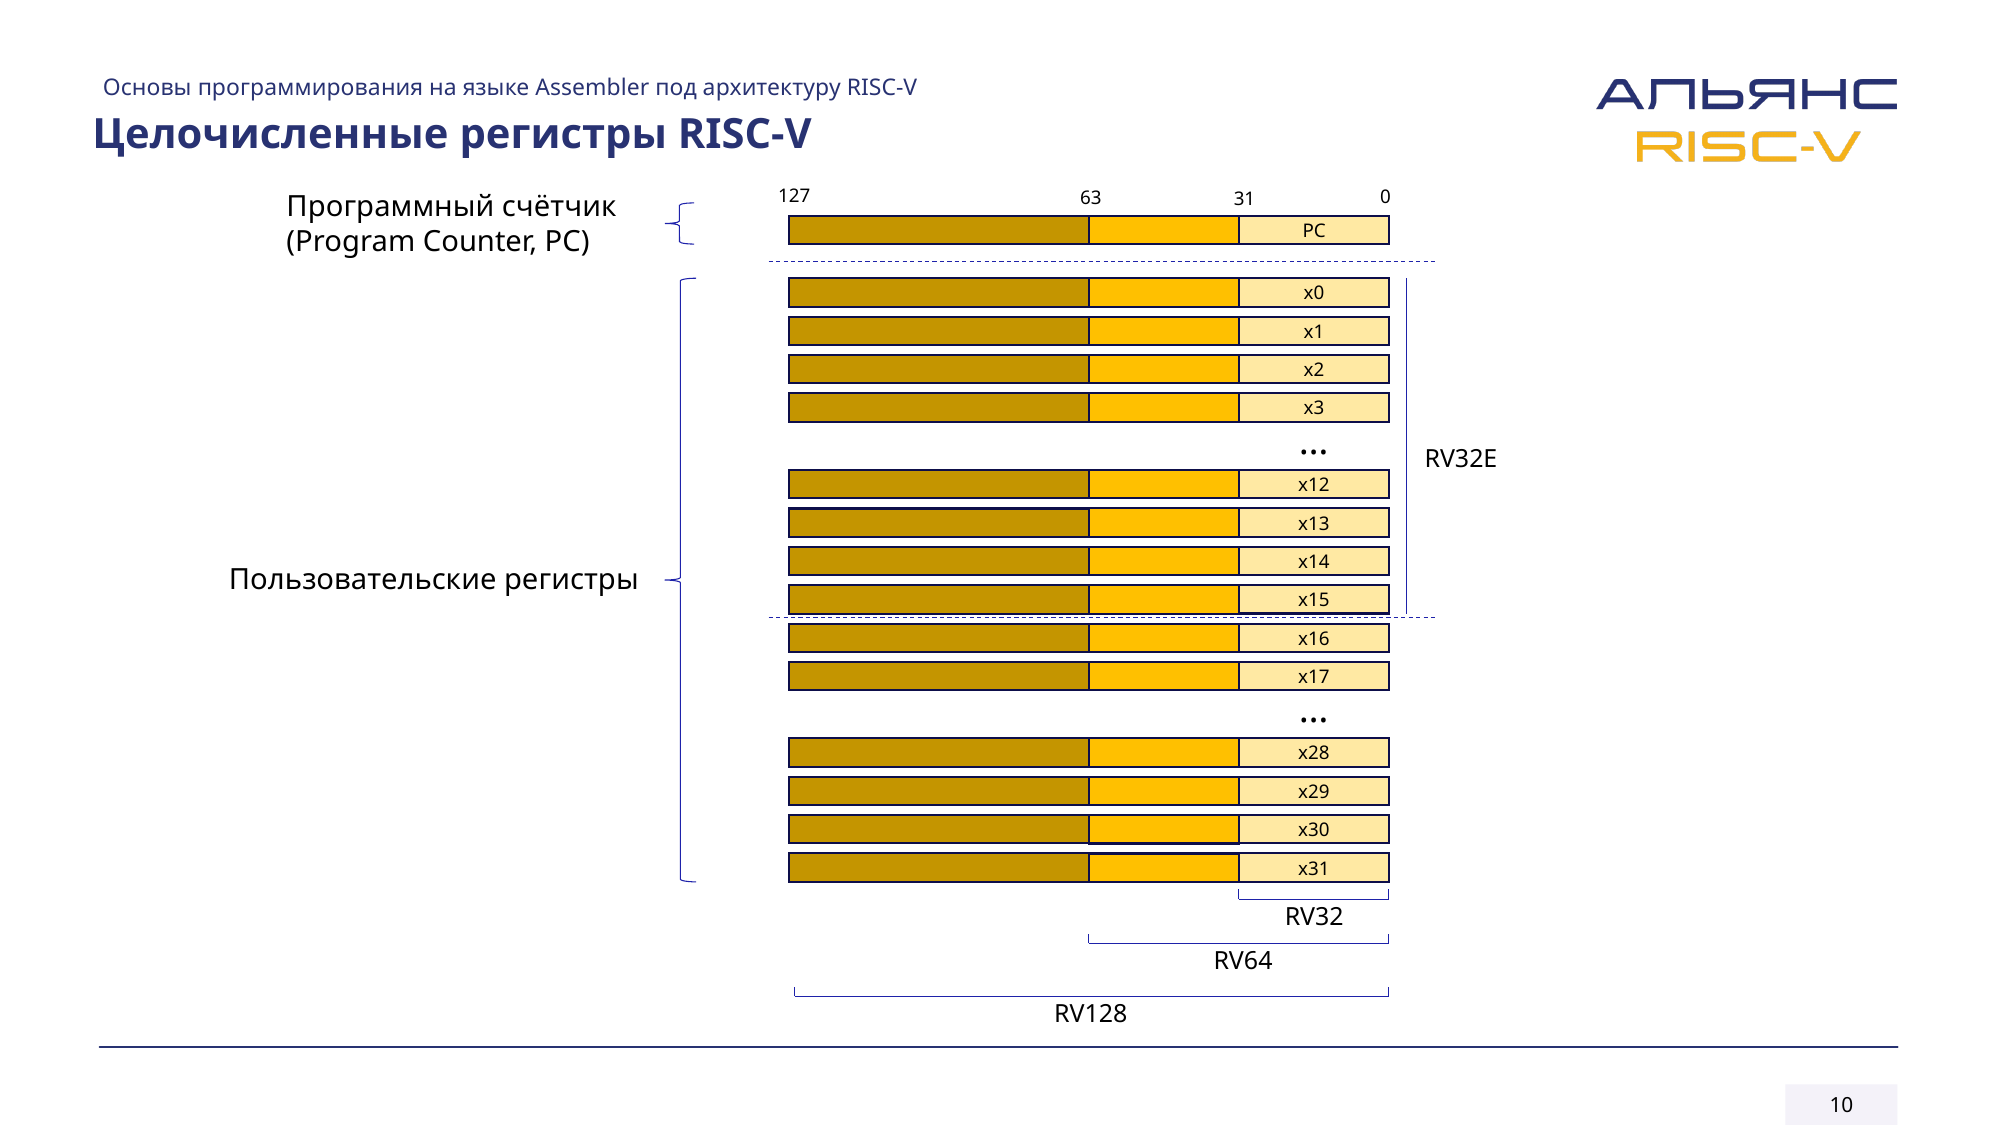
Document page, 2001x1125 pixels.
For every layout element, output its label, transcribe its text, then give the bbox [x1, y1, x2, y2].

text_box RV32E [1409, 435, 1513, 481]
text_box [788, 392, 1090, 423]
text_box [788, 852, 1090, 883]
text_box [788, 623, 1090, 653]
text_box [1090, 623, 1240, 653]
text_box [664, 277, 697, 883]
text_box x14 [1240, 546, 1390, 576]
text_box [788, 814, 1090, 844]
text_box x28 [1240, 737, 1390, 768]
text_box [788, 584, 1090, 615]
text_box [1090, 392, 1240, 423]
text_box [1090, 277, 1240, 308]
text_box x0 [1240, 277, 1390, 308]
text_box x2 [1240, 354, 1390, 384]
text_box RV128 [1039, 989, 1143, 996]
text_box x17 [1240, 661, 1390, 691]
text_box [1090, 737, 1240, 768]
text_box [788, 661, 1090, 691]
text_box … [1284, 423, 1344, 470]
text_box [1090, 469, 1240, 499]
text_box RV32 [1270, 893, 1359, 899]
text_box 0 [1365, 177, 1406, 215]
text_box x29 [1240, 776, 1390, 806]
text_box x30 [1240, 814, 1390, 844]
text_box x15 [1240, 584, 1390, 615]
text_box [1090, 316, 1240, 346]
text_box Основы программирования на языке Assembler под архитектуру RISC-V [88, 65, 1624, 108]
text_box x16 [1240, 623, 1390, 653]
text_box [788, 546, 1090, 576]
text_box [788, 469, 1090, 499]
picture [1595, 79, 1898, 162]
text_box RV64 [1198, 937, 1288, 943]
text_box [788, 776, 1090, 806]
text_box … [1284, 677, 1344, 737]
text_box [1090, 584, 1240, 615]
text_box [1090, 546, 1240, 576]
text_box [788, 507, 1090, 538]
text_box RV64 [1198, 944, 1288, 983]
text_box [1088, 814, 1240, 845]
text_box Программный счётчик (Program Counter, PC) [271, 180, 671, 265]
text_box [1090, 507, 1240, 538]
text_box 63 [1065, 178, 1117, 216]
text_box [1090, 215, 1240, 245]
text_box RV128 [1039, 997, 1143, 1035]
text_box [788, 316, 1090, 346]
text_box 10 [1785, 1084, 1898, 1125]
text_box [1090, 661, 1240, 691]
text_box PC [1240, 215, 1390, 245]
text_box Целочисленные регистры RISC-V [77, 99, 827, 165]
text_box RV32 [1270, 900, 1359, 938]
text_box x1 [1240, 316, 1390, 346]
text_box [788, 737, 1090, 768]
text_box 31 [1218, 179, 1271, 217]
text_box [1090, 354, 1240, 384]
text_box [1090, 852, 1240, 883]
text_box x13 [1240, 507, 1390, 538]
text_box 127 [763, 176, 826, 214]
text_box x31 [1240, 852, 1390, 883]
text_box [1090, 776, 1240, 806]
text_box Пользовательские регистры [213, 552, 654, 603]
text_box [664, 202, 695, 245]
text_box [788, 277, 1090, 308]
text_box x12 [1240, 469, 1390, 499]
text_box [788, 354, 1090, 384]
text_box [788, 215, 1090, 245]
text_box x3 [1240, 392, 1390, 423]
